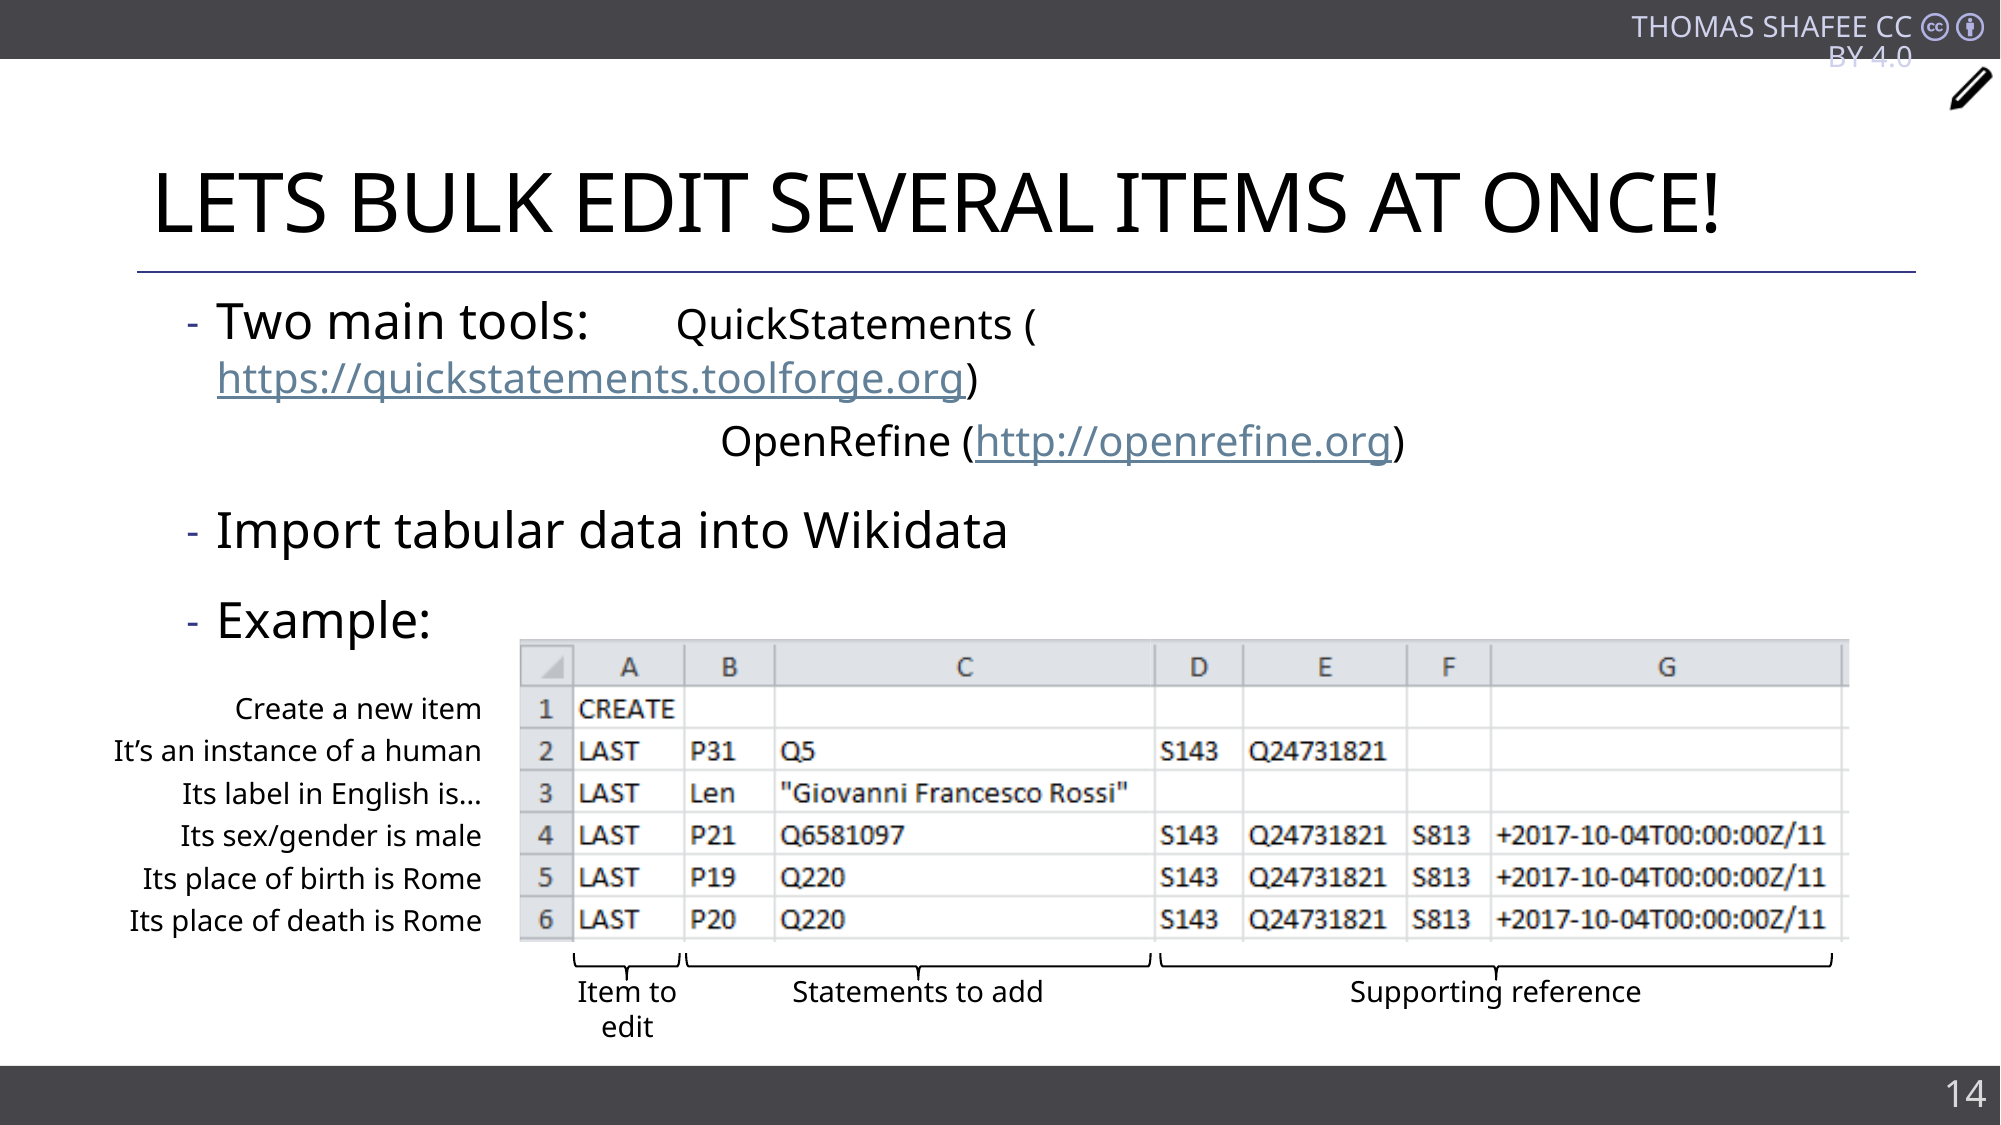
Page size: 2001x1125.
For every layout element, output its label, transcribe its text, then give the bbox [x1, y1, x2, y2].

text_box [1157, 639, 1850, 1035]
slide_number 14 [1907, 1065, 1995, 1125]
picture [1940, 62, 2000, 123]
title Lets bulk edit several items at once! [136, 132, 1838, 259]
list Two main tools: QuickStatements (https://quickstatements.toolforge.org) OpenRefine (http://openrefine.org) Import tabular data into Wikidata Example: [171, 286, 1653, 635]
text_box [54, 632, 1151, 1082]
